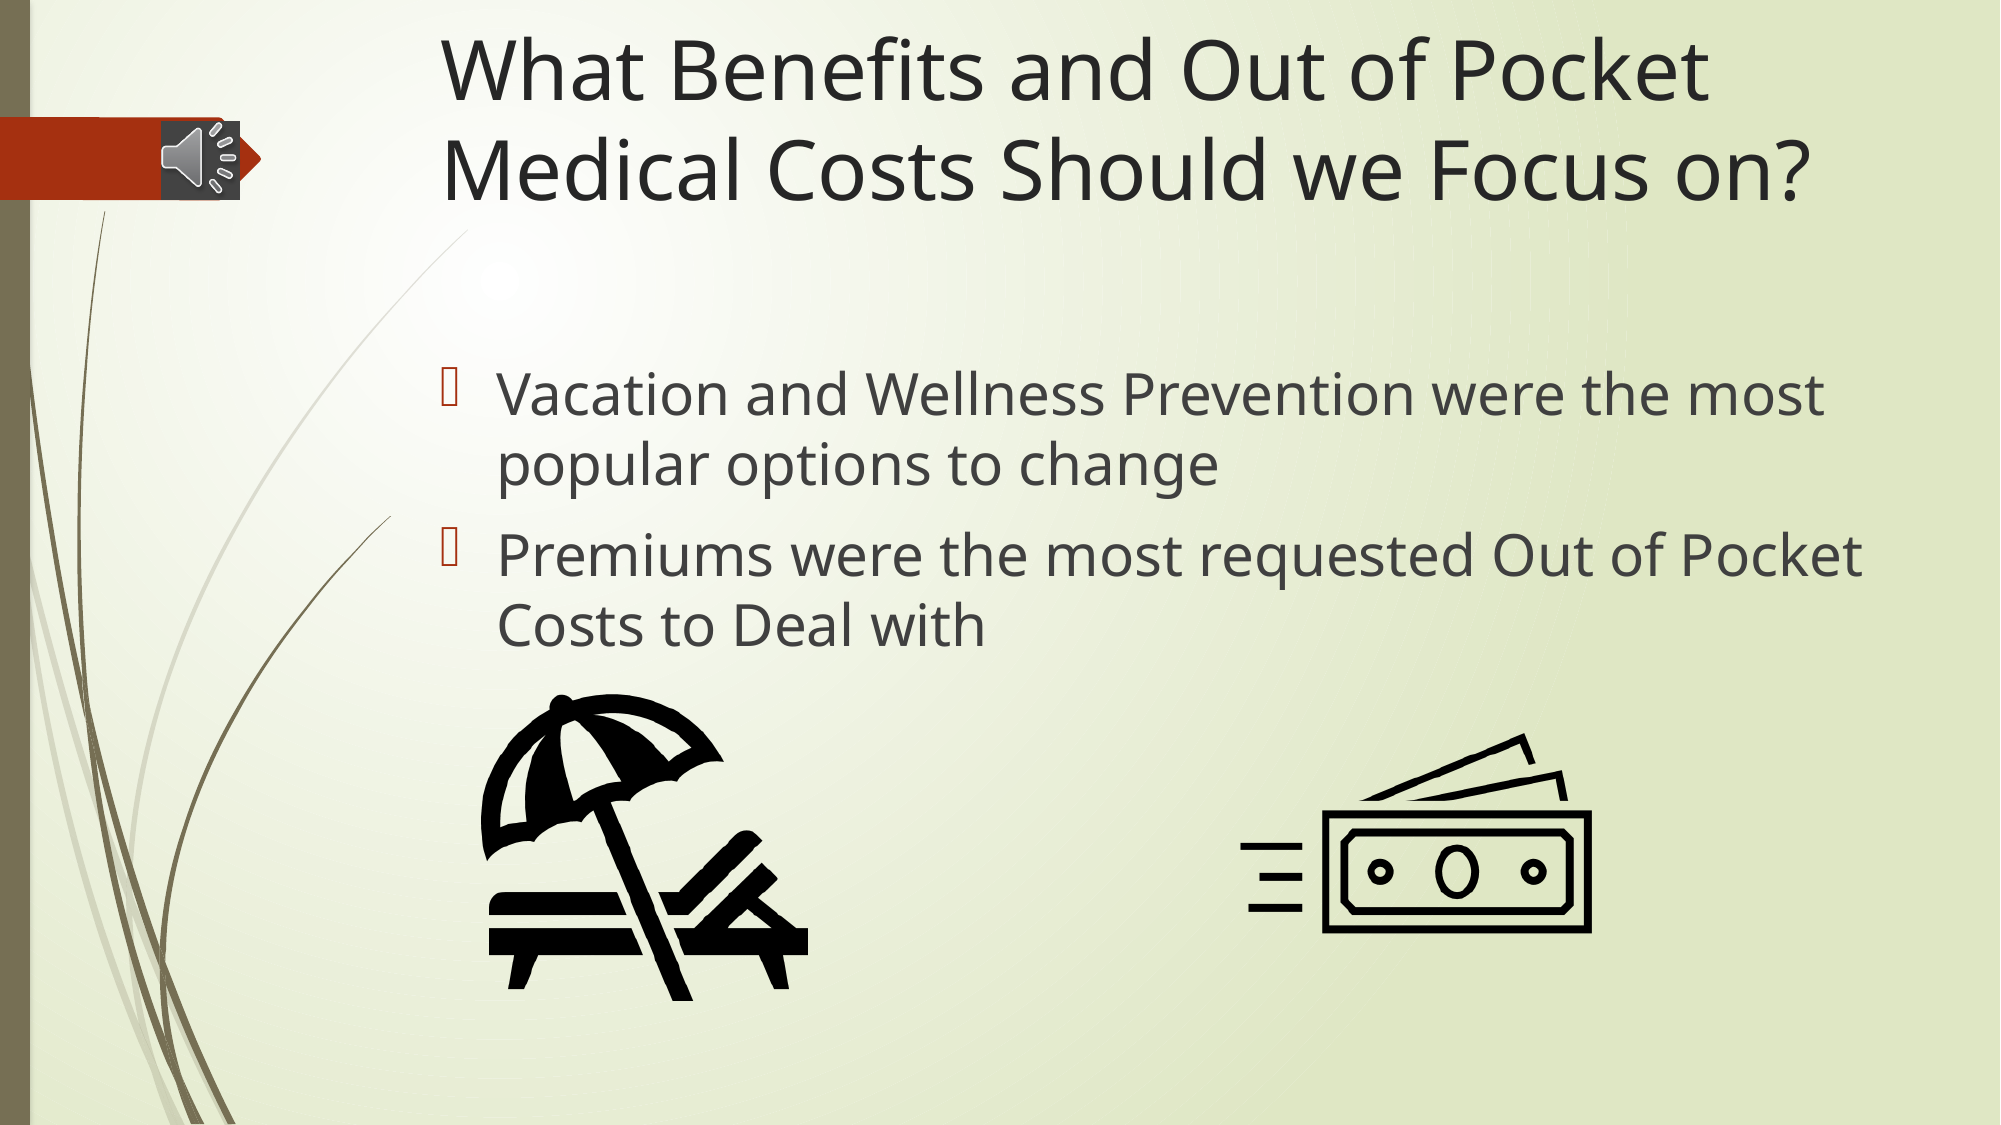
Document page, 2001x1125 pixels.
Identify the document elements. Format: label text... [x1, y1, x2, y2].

list Vacation and Wellness Prevention were the most popular options to change Premiums were the most requested Out of Pocket Costs to Deal with [424, 350, 1888, 970]
picture [458, 662, 827, 1032]
picture [1233, 662, 1603, 1032]
picture [160, 119, 242, 201]
title What Benefits and Out of Pocket Medical Costs Should we Focus on? [425, 9, 1889, 313]
